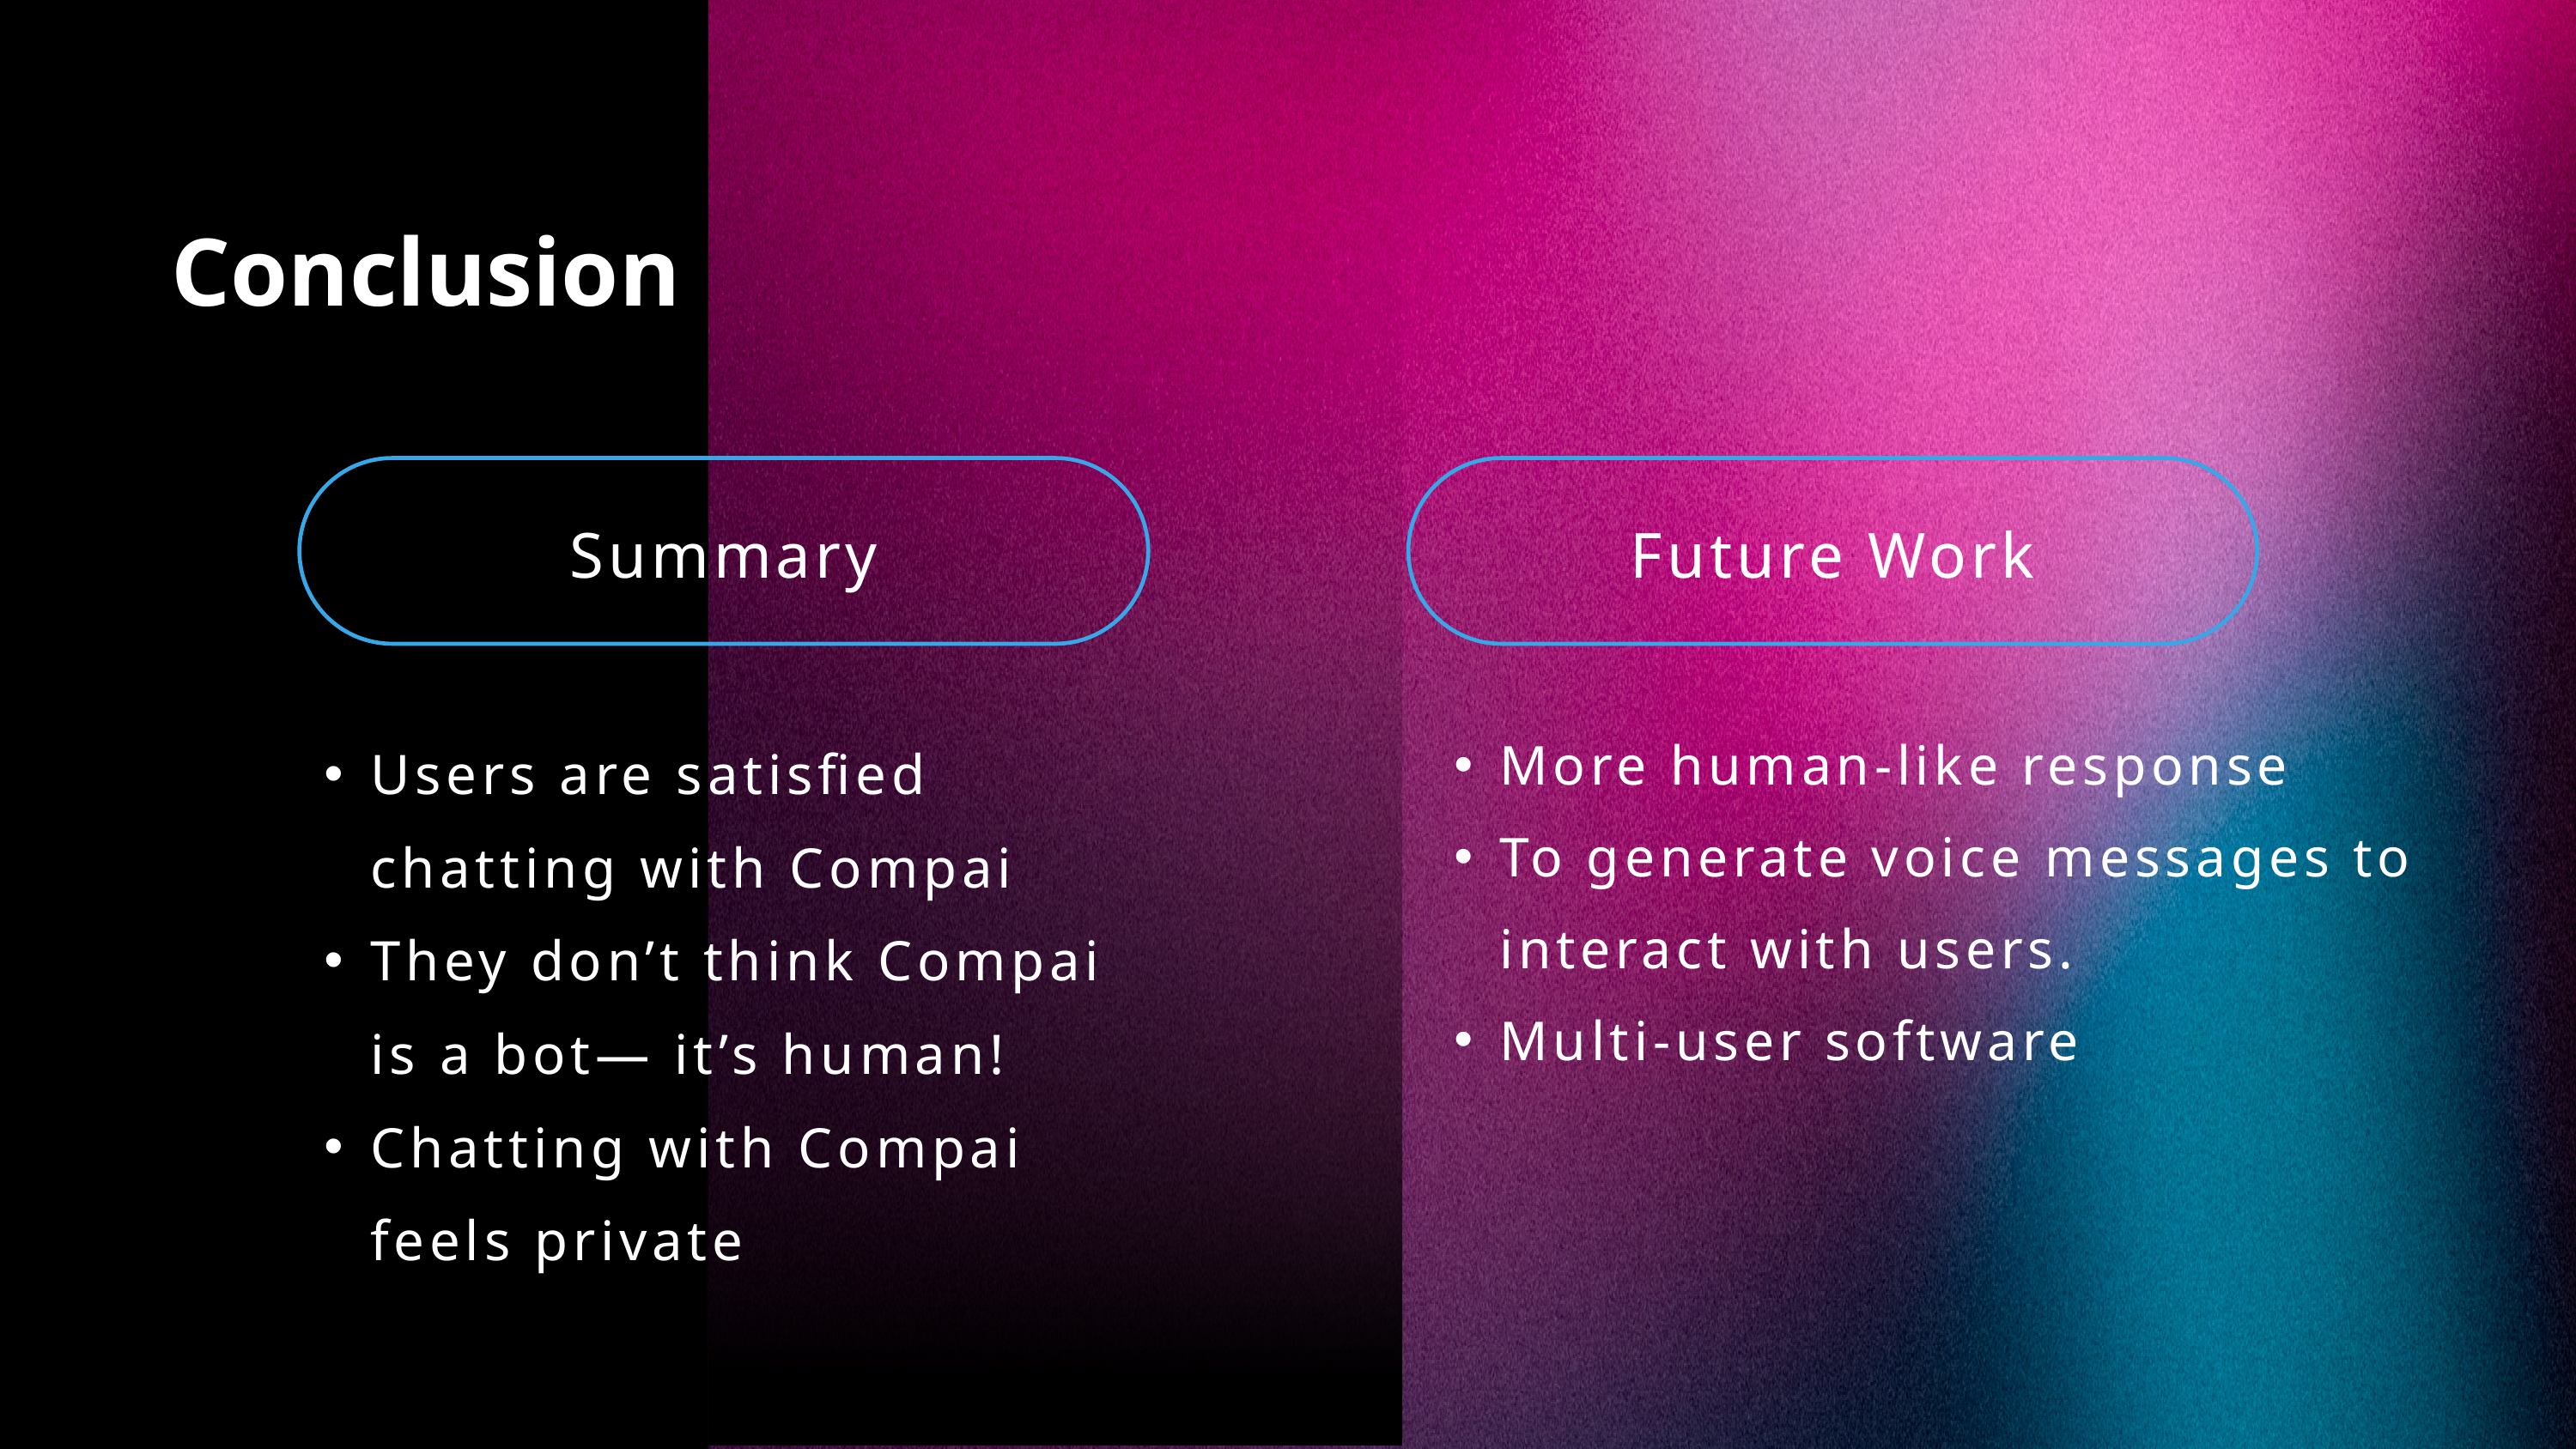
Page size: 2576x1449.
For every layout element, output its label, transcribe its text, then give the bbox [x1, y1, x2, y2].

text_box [1407, 458, 2257, 645]
text_box Conclusion [171, 197, 1327, 325]
text_box [708, 3, 1403, 1446]
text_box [299, 458, 1149, 645]
text_box Users are satisfied chatting with Compai They don’t think Compai is a bot— it’s human! Chatting with Compai feels private [277, 712, 1168, 1272]
text_box [708, 0, 2576, 1449]
text_box More human-like response To generate voice messages to interact with users. Multi-user software [1408, 704, 2432, 1071]
